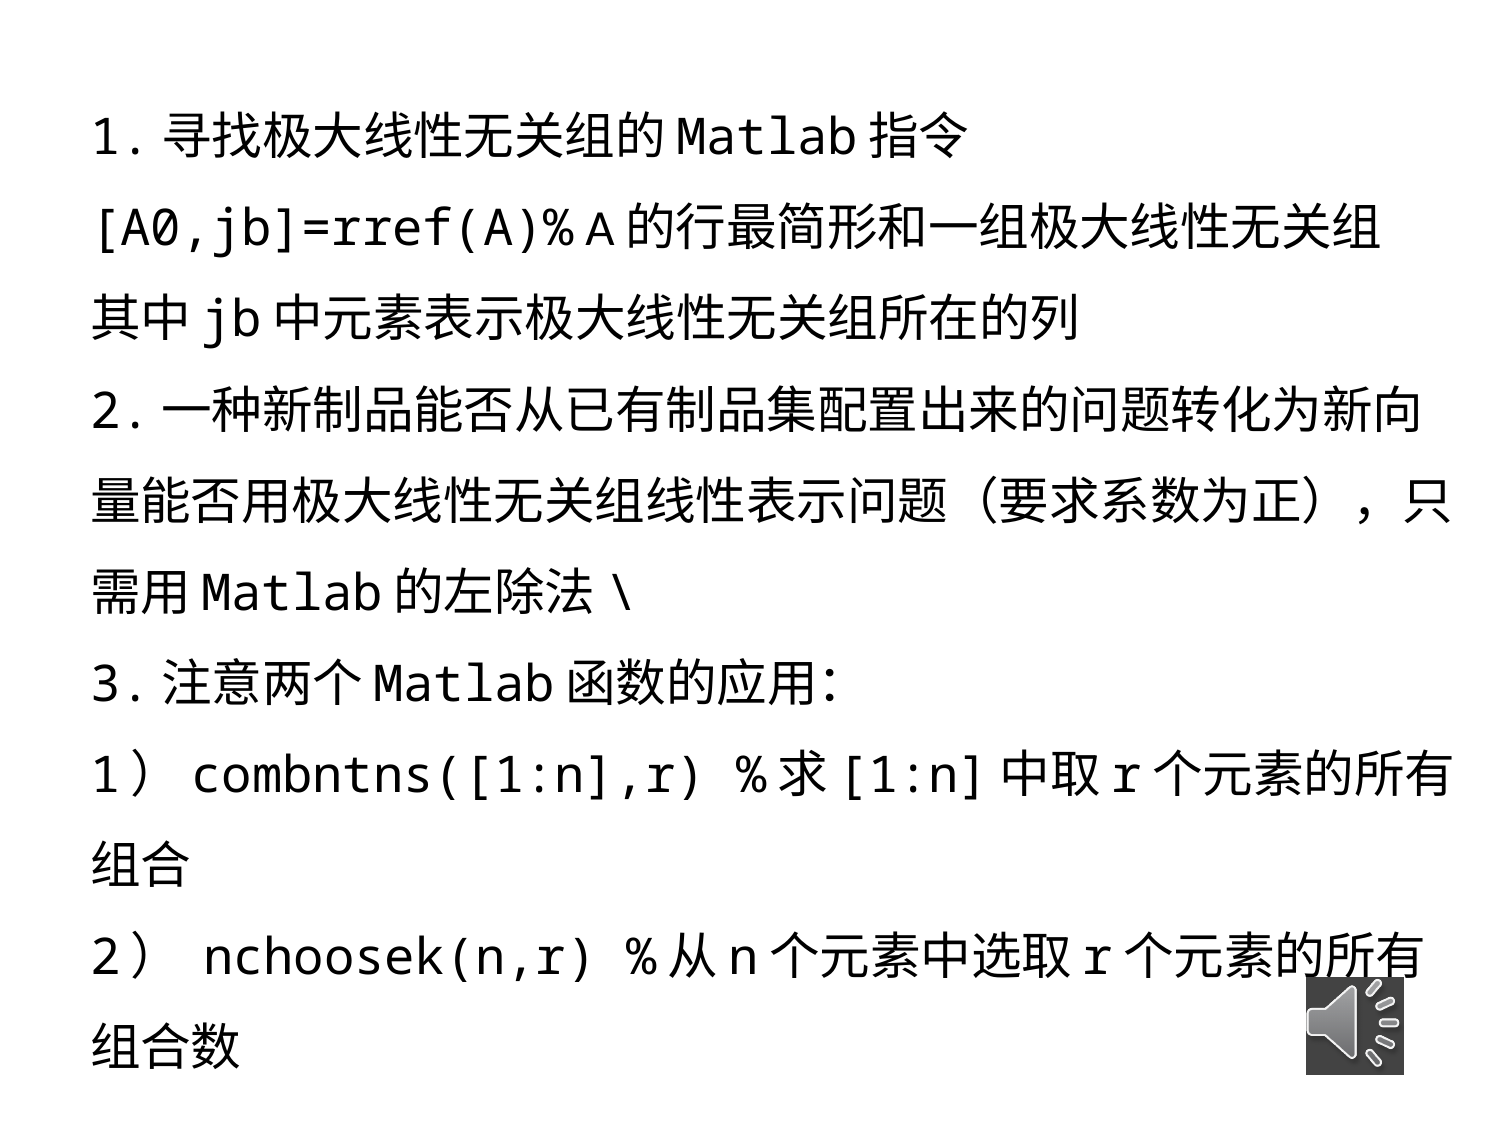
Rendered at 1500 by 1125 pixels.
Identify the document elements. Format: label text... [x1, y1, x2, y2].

list 1.寻找极大线性无关组的Matlab指令 [A0,jb]=rref(A)% A的行最简形和一组极大线性无关组 其中jb中元素表示极大线性无关组所在的列 2.一种新制品能否从已有制品集配置出来的问题转化为新向量能否用极大线性无关组线性表示问题（要求系数为正），只需用Matlab的左除法\ 3.注意两个Matlab函数的应用：1）combntns([1:n],r) %求[1:n]中取r个元素的所有组合 2） nchoosek(n,r) %从n个元素中选取r个元素的所有组合数 [75, 66, 1471, 1094]
picture [1304, 975, 1406, 1077]
